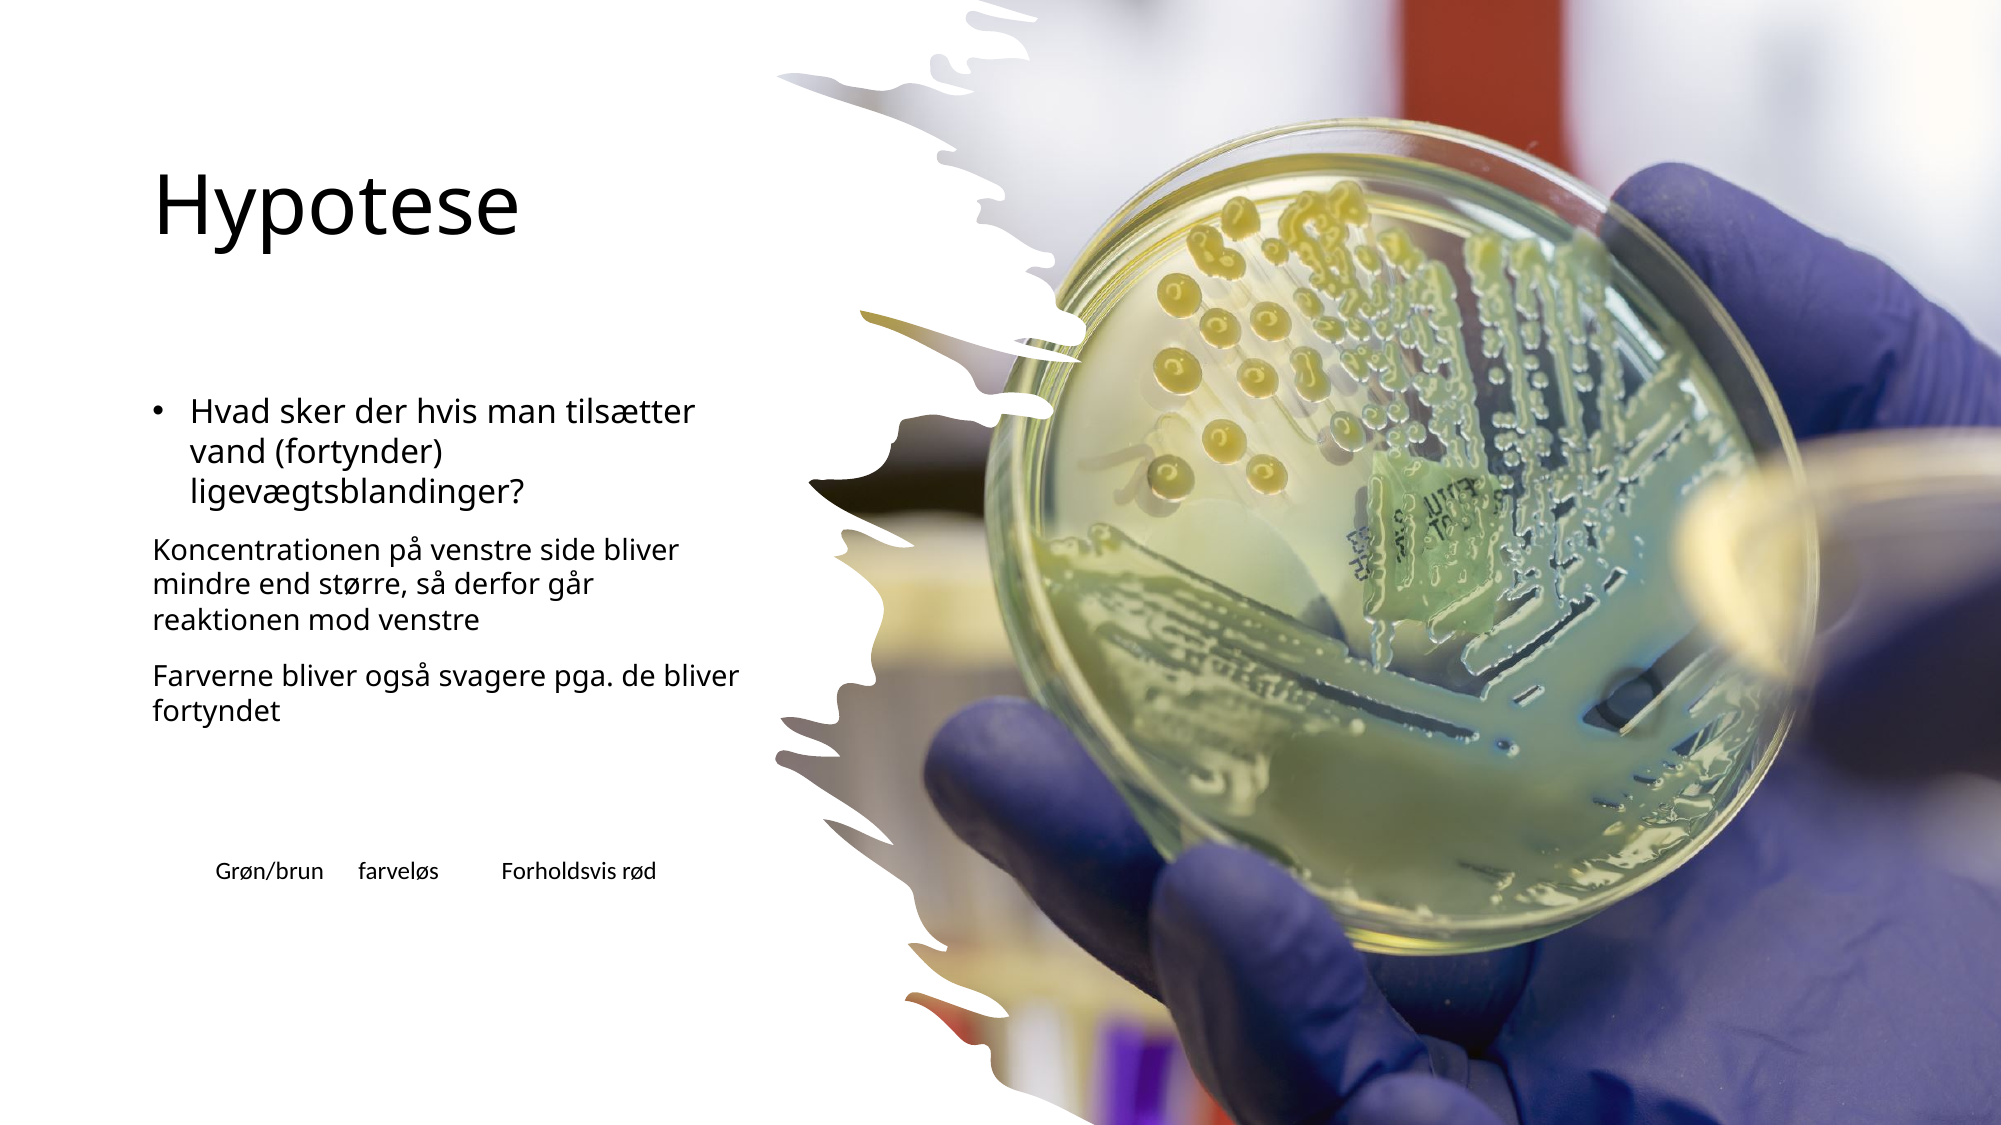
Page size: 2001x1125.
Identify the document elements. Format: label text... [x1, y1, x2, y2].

picture [775, 0, 2001, 1125]
title Hypotese [137, 59, 764, 357]
text_box [0, 0, 775, 1125]
